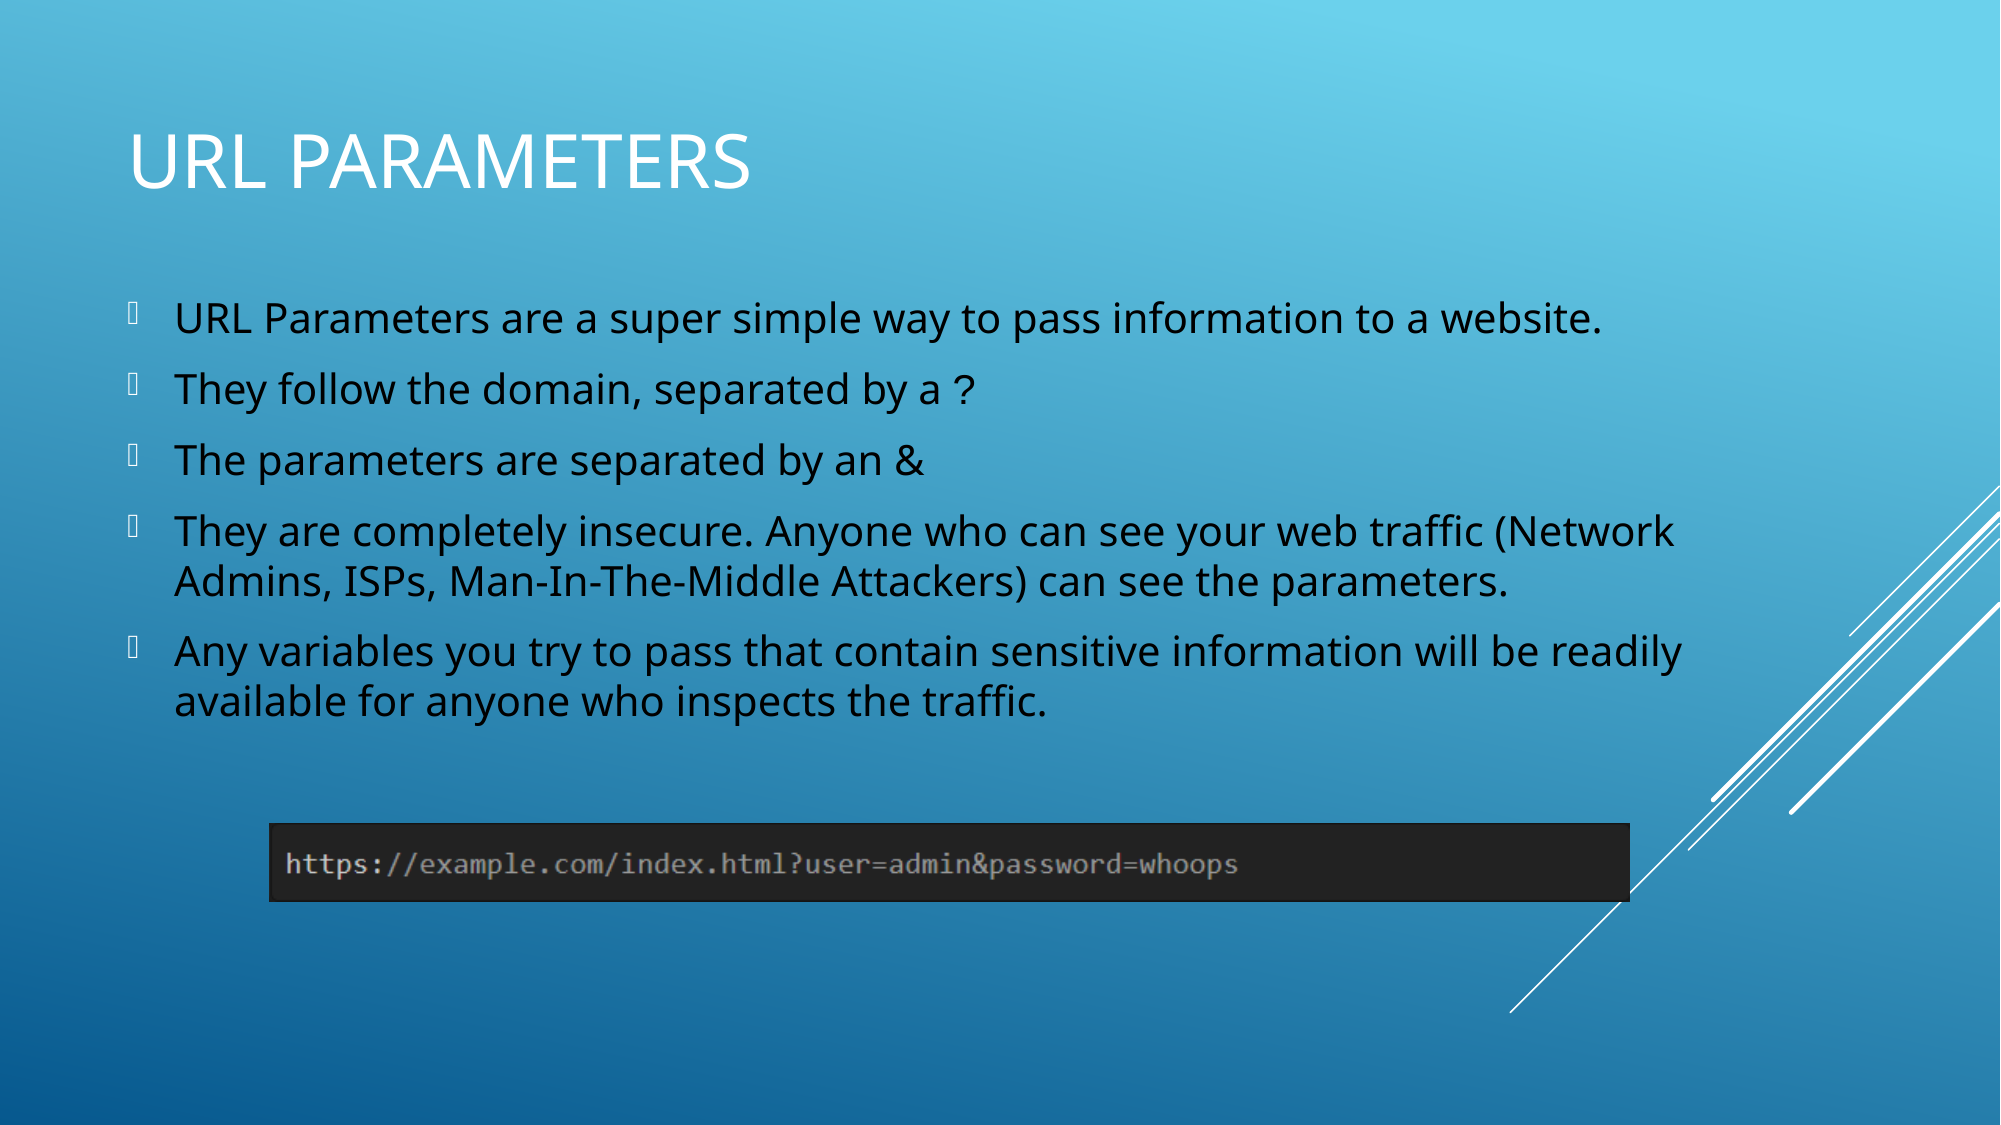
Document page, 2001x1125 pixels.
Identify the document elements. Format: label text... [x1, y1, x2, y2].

list URL Parameters are a super simple way to pass information to a website. They follow the domain, separated by a ? The parameters are separated by an & They are completely insecure. Anyone who can see your web traffic (Network Admins, ISPs, Man-In-The-Middle Attackers) can see the parameters. Any variables you try to pass that contain sensitive information will be readily available for anyone who inspects the traffic. [112, 222, 1787, 865]
title URL Parameters [112, 34, 1513, 222]
picture [269, 823, 1630, 903]
